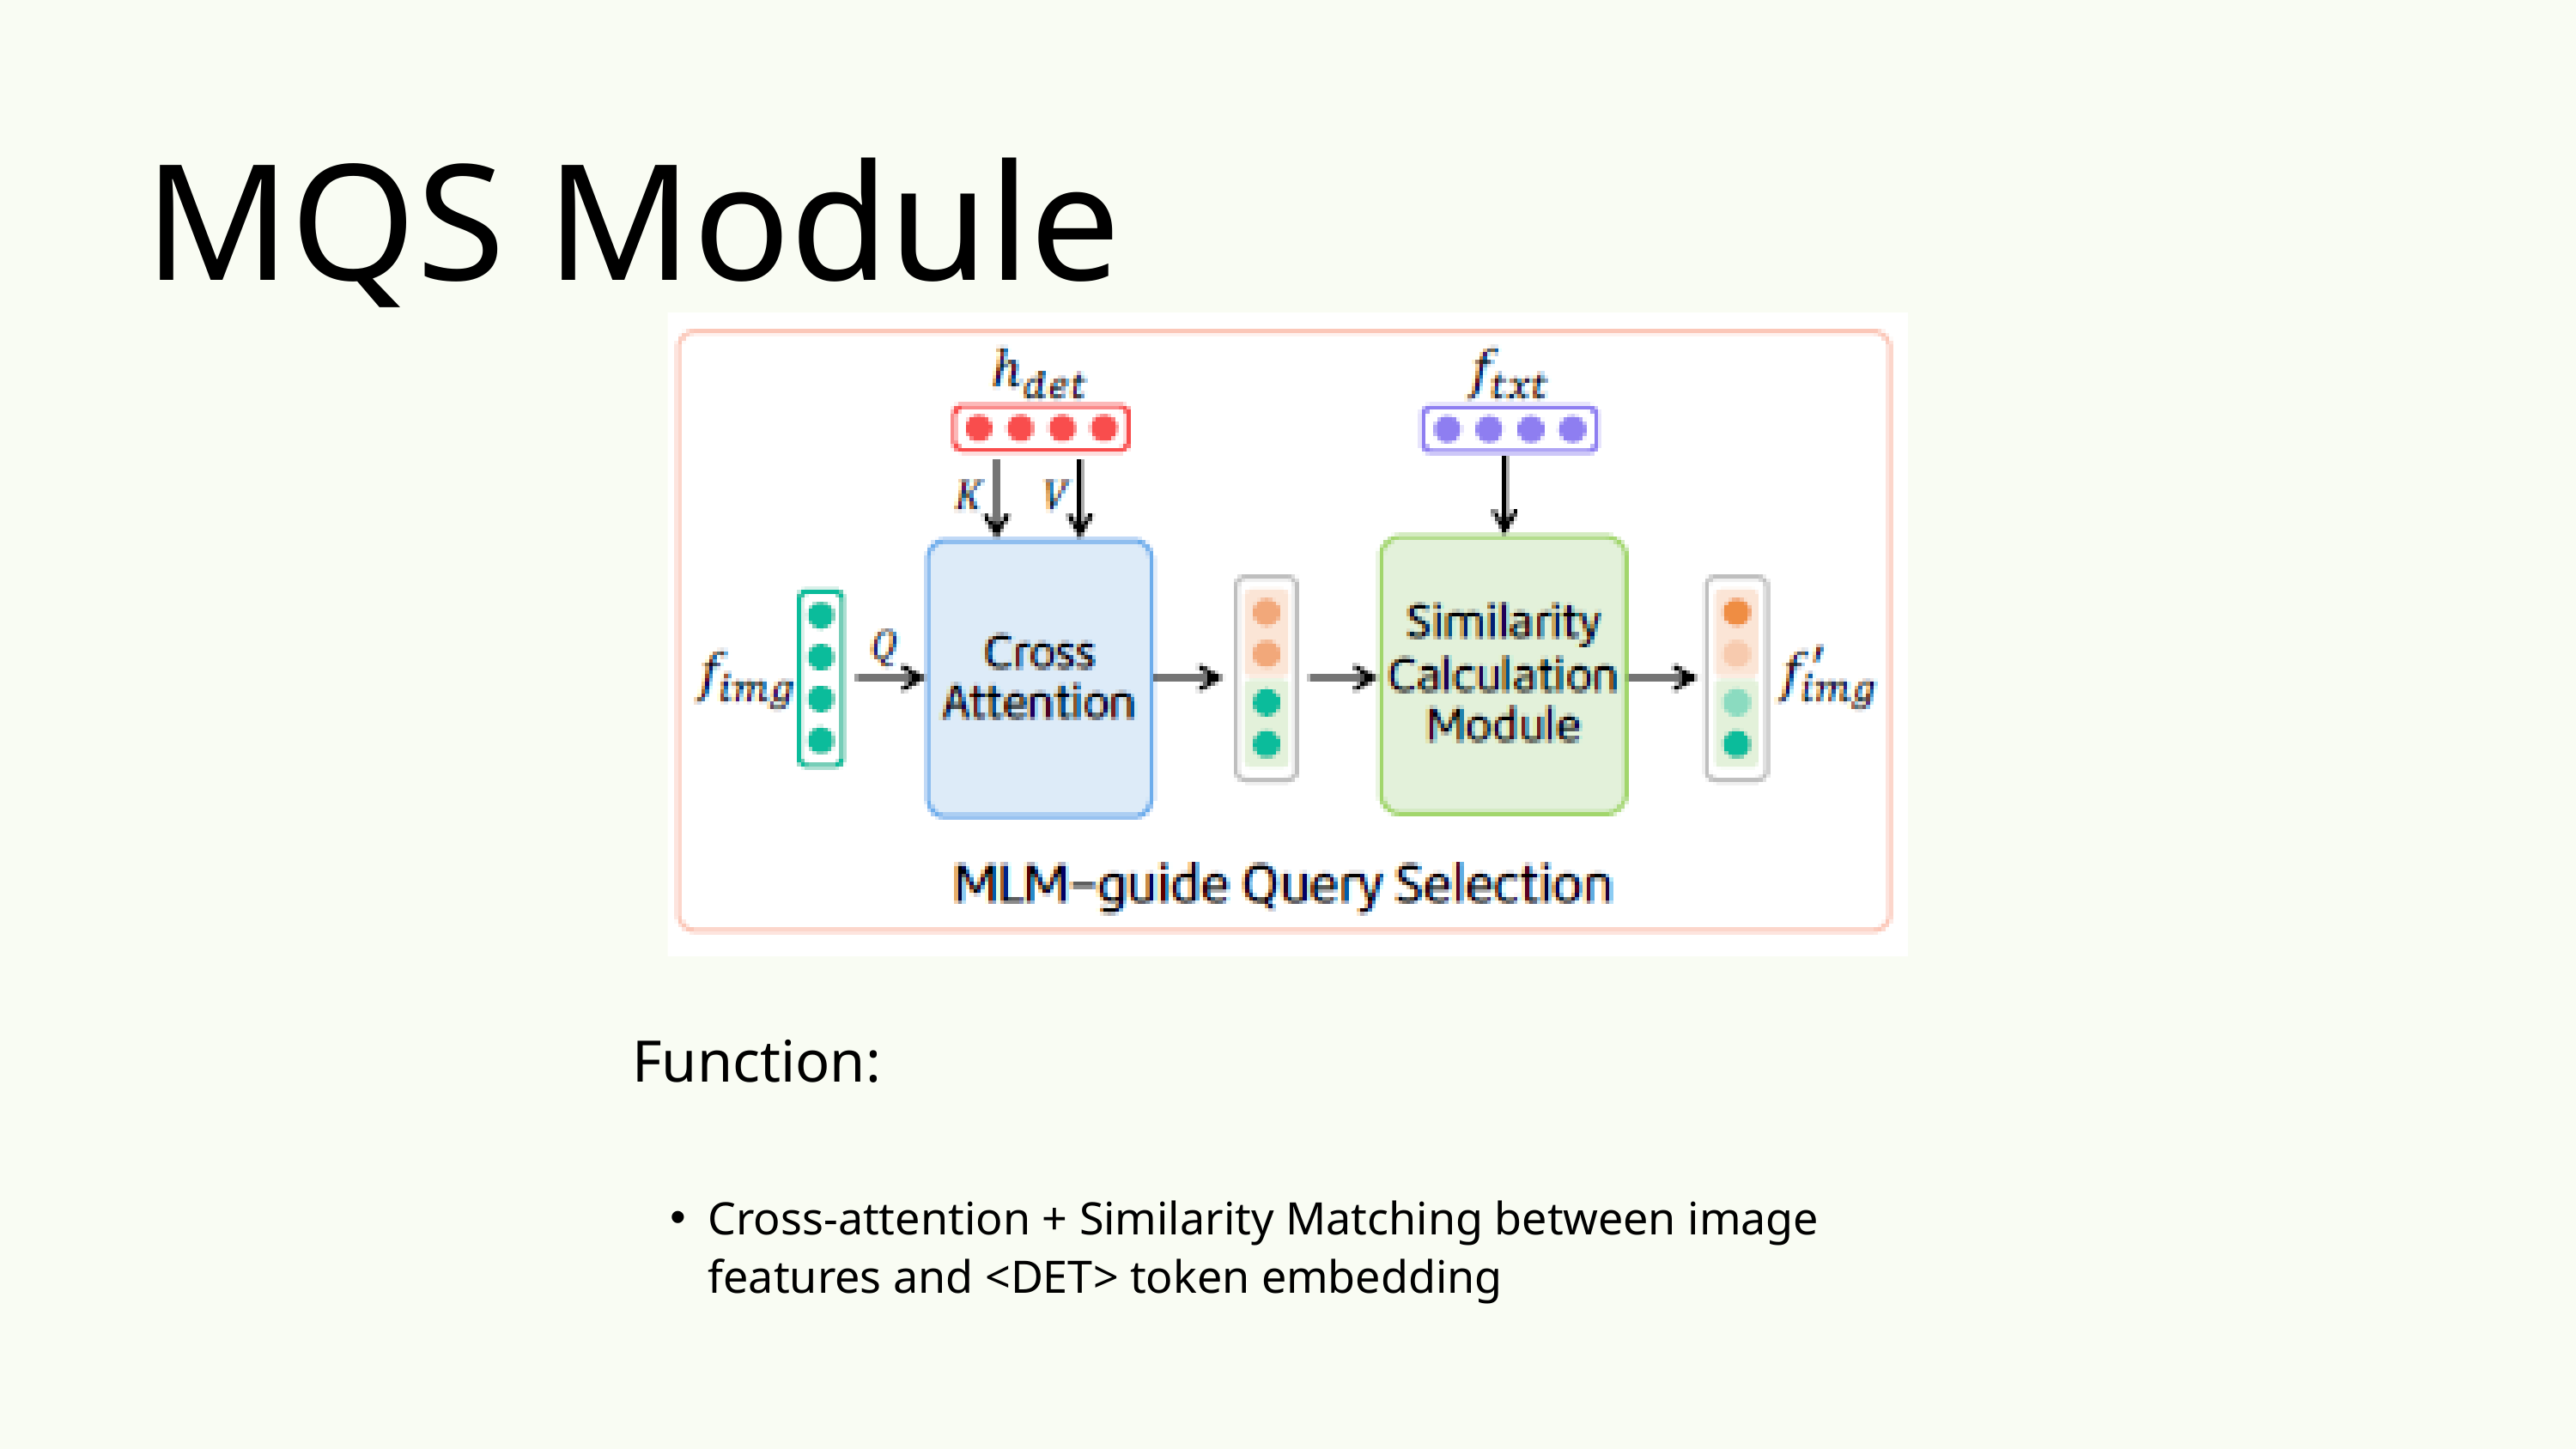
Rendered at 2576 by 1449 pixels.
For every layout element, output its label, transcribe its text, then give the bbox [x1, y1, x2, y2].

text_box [631, 1031, 1987, 1357]
text_box MQS Module [144, 119, 2029, 313]
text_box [667, 312, 1909, 956]
